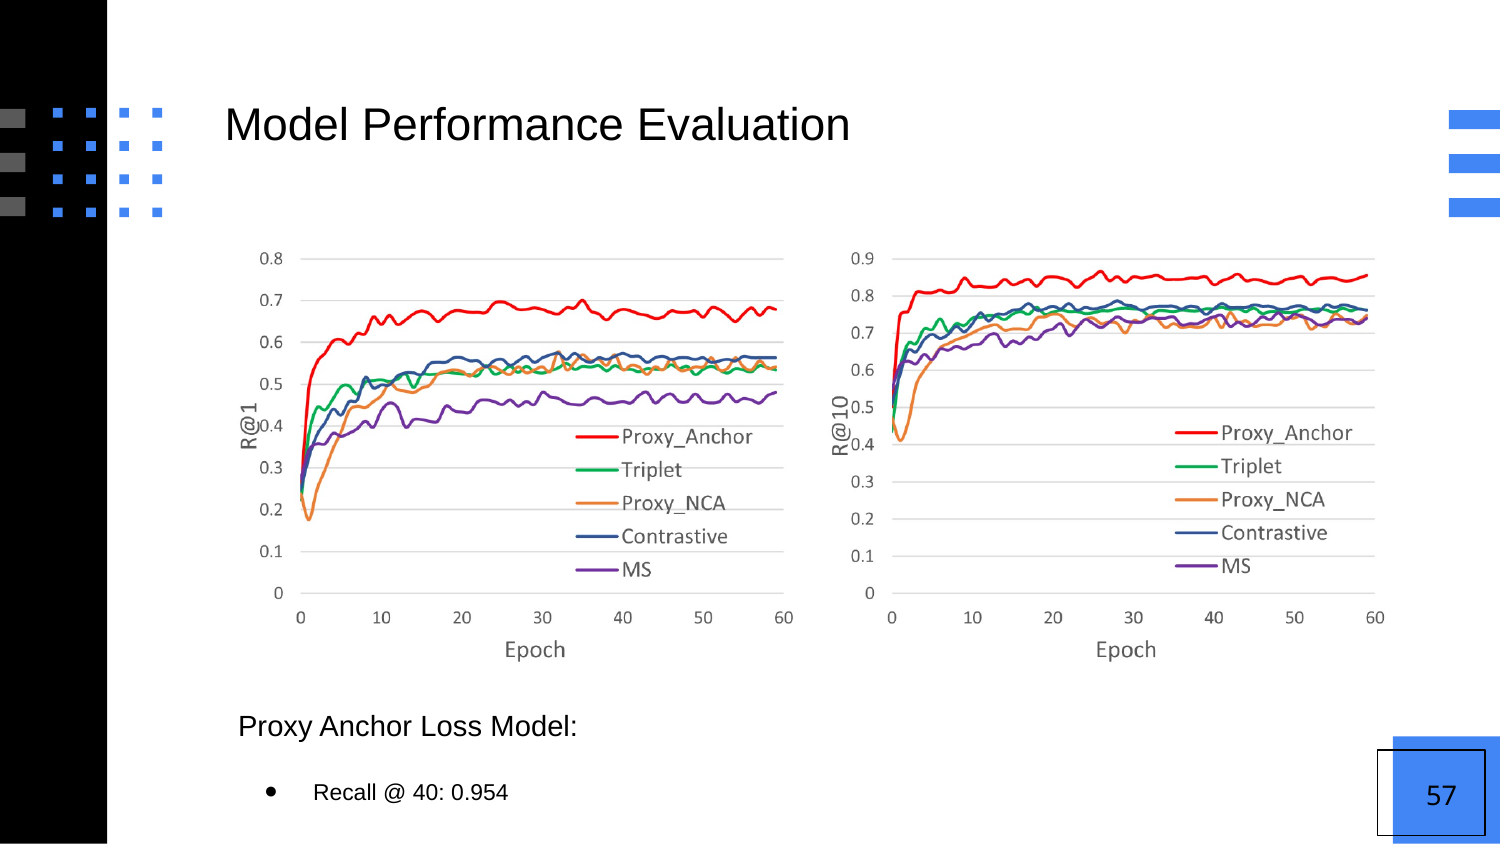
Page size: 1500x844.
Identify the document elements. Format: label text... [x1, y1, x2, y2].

picture [209, 212, 1425, 709]
slide_number ‹#› [1388, 743, 1496, 844]
text_box Model Performance Evaluation [209, 79, 874, 165]
text_box Proxy Anchor Loss Model: Recall @ 40: 0.954 [223, 718, 913, 820]
text_box [1377, 749, 1485, 836]
